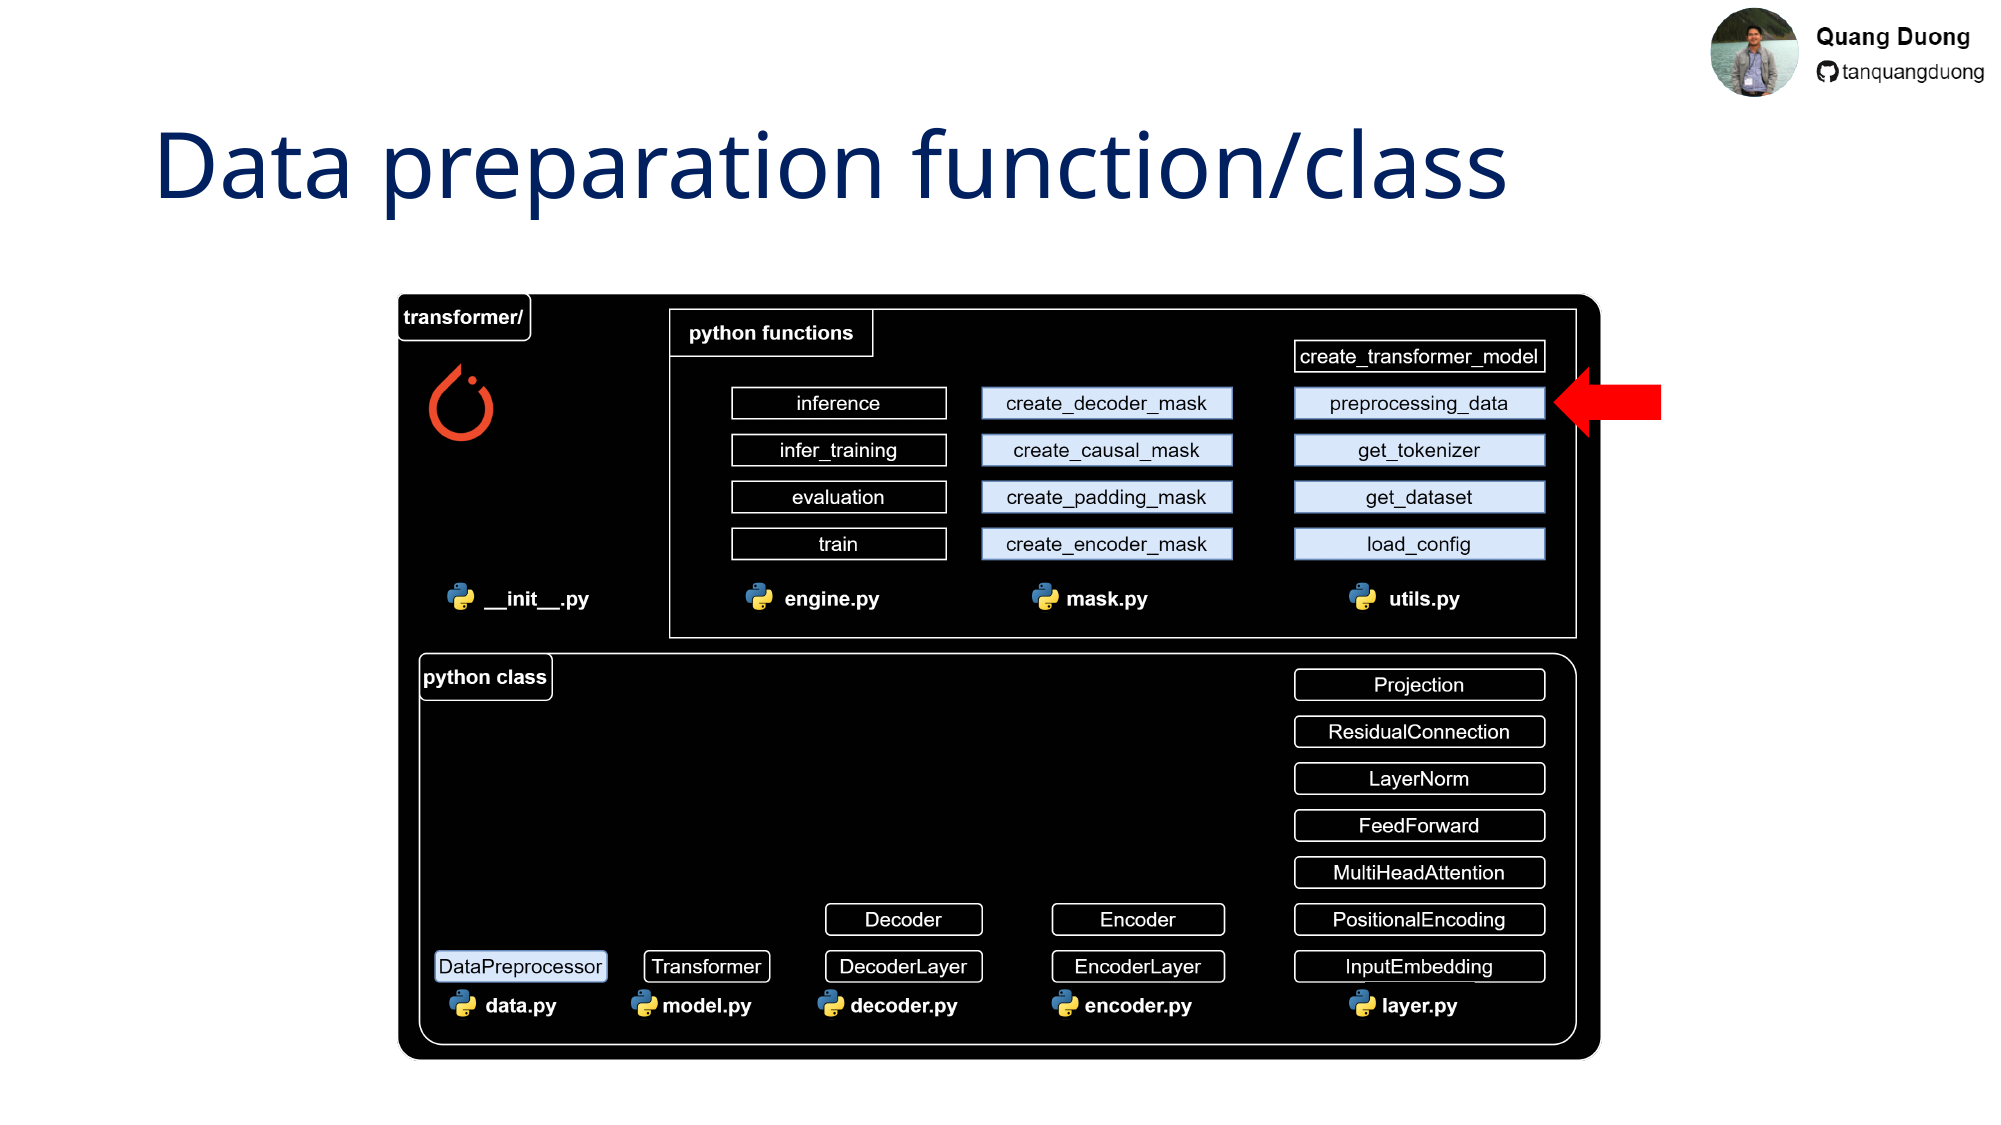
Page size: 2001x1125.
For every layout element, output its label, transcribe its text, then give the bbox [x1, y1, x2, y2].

picture [1704, 6, 1986, 101]
title Data preparation function/class [137, 59, 1863, 278]
text_box [1620, 382, 1663, 422]
picture [380, 276, 1620, 1078]
